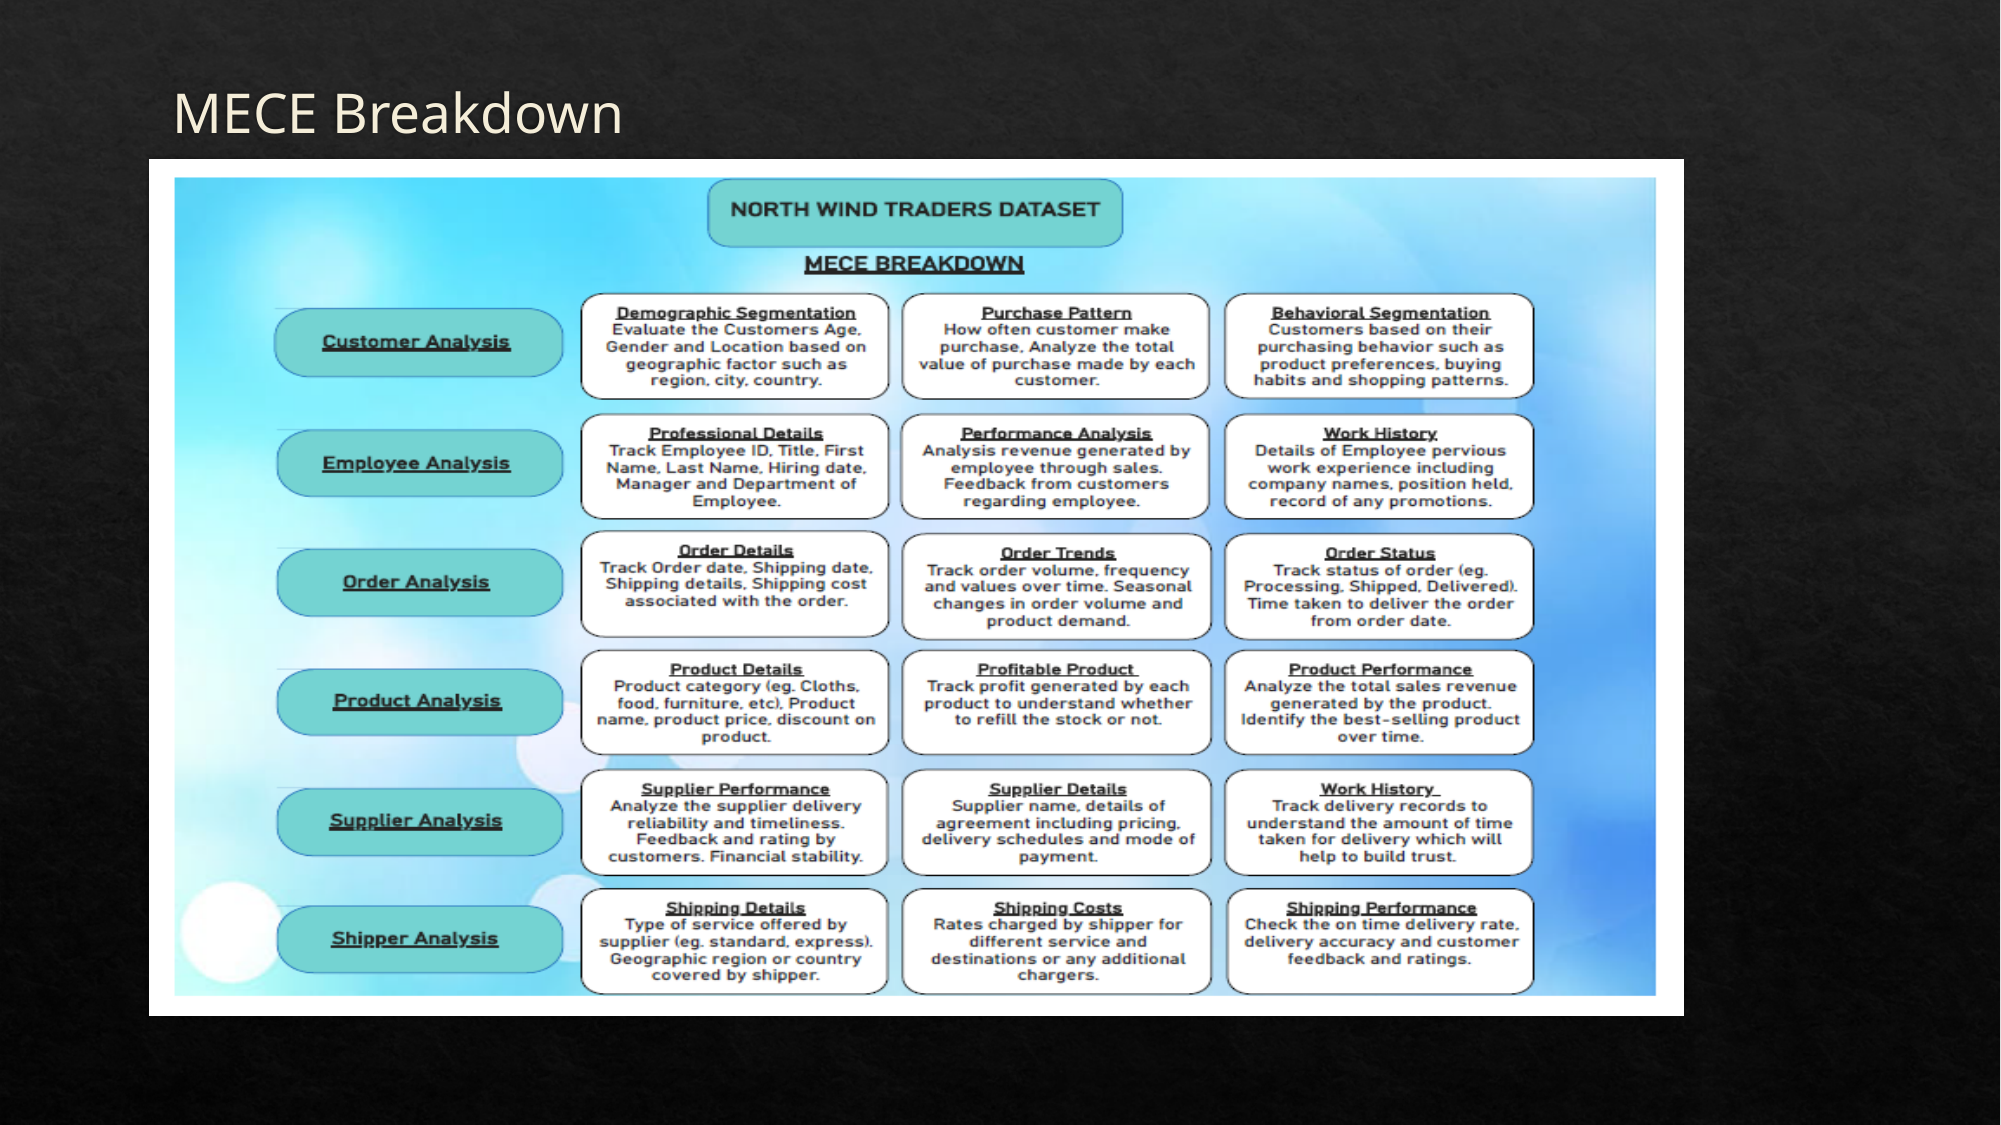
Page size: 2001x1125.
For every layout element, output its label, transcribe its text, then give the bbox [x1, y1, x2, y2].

title MECE Breakdown [149, 71, 648, 155]
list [149, 159, 1684, 1016]
